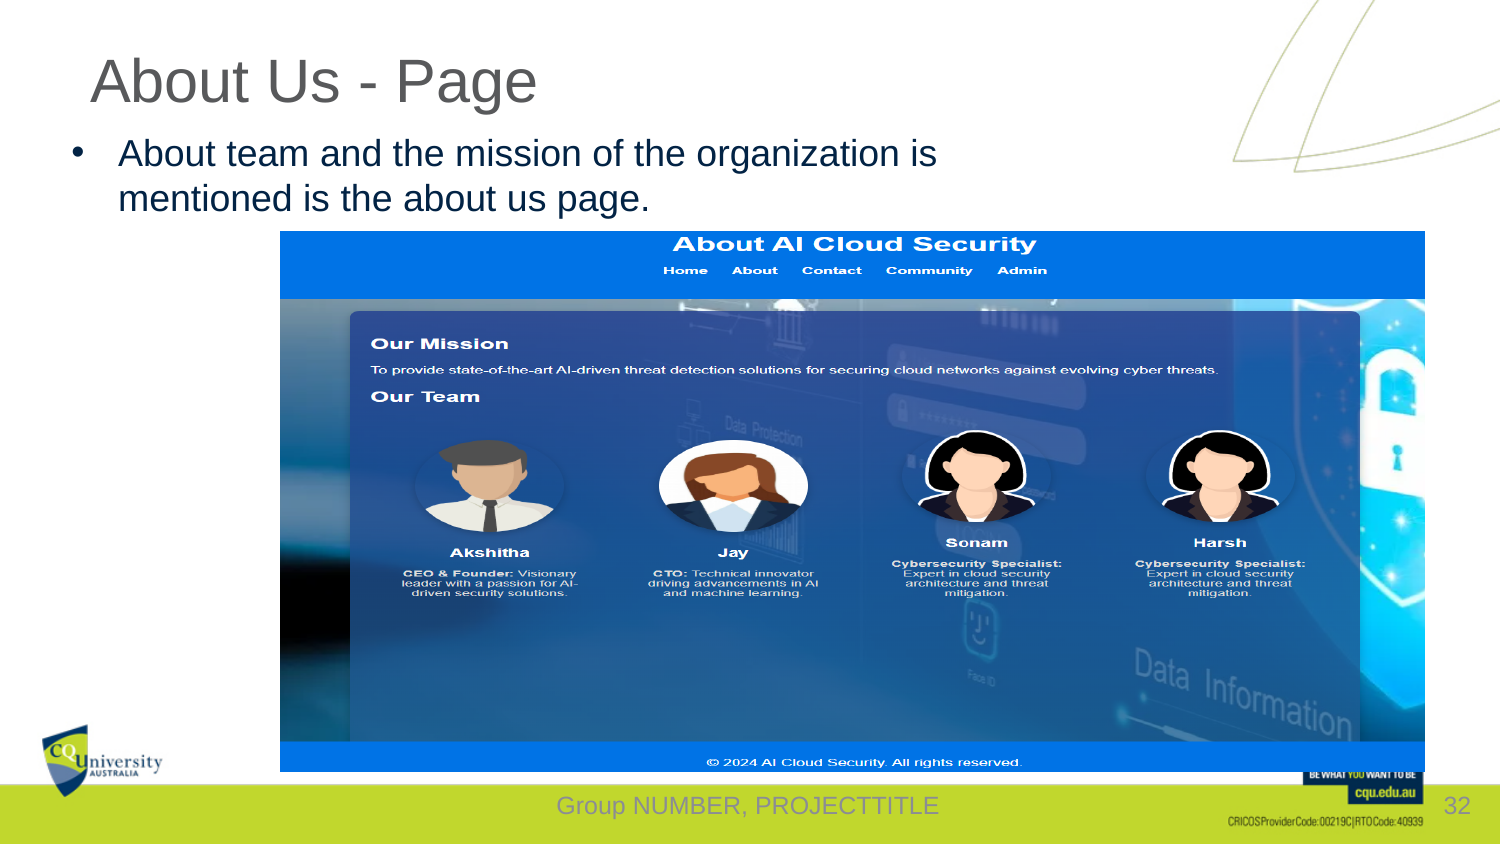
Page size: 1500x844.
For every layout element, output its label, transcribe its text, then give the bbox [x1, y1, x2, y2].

title About Us - Page [75, 33, 1425, 123]
picture [0, 0, 1500, 844]
footer Group NUMBER, PROJECTTITLE [272, 782, 1136, 827]
text_box About team and the mission of the organization is mentioned is the about us page. [56, 121, 1116, 271]
slide_number 32 [1136, 782, 1487, 827]
